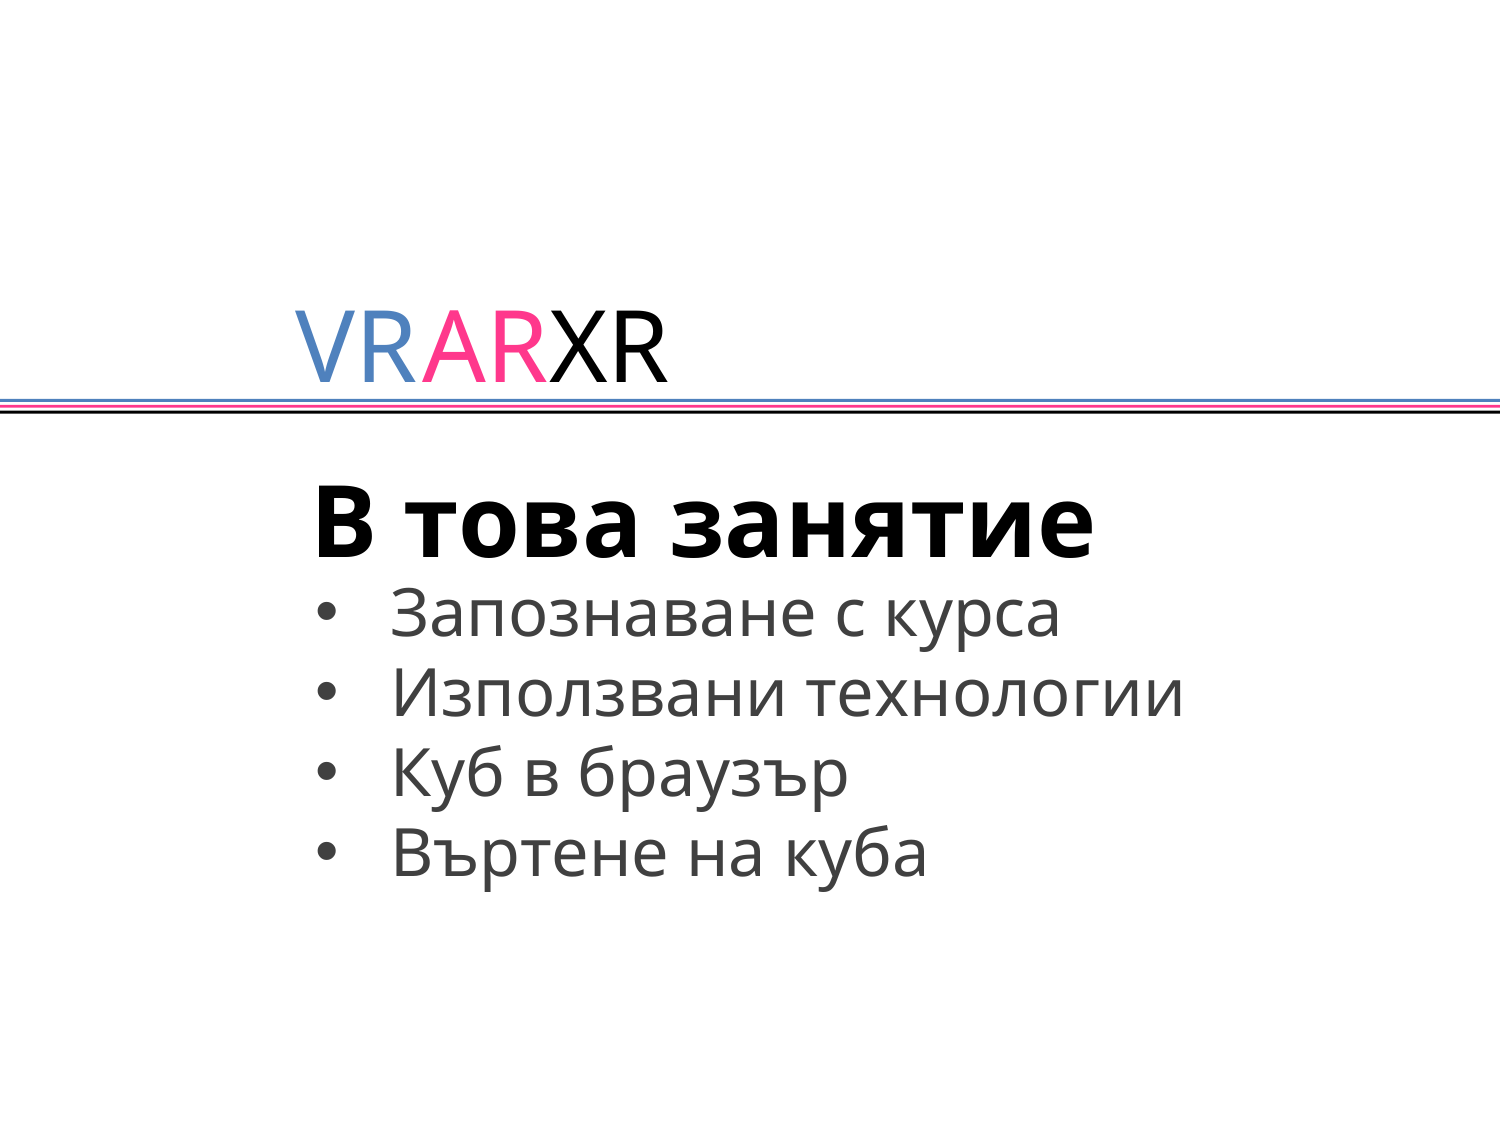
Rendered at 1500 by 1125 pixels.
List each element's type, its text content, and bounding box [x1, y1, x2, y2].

list Запознаване с курса Използвани технологии Куб в браузър Въртене на куба [300, 562, 1455, 1088]
list В това занятие [295, 450, 1450, 563]
